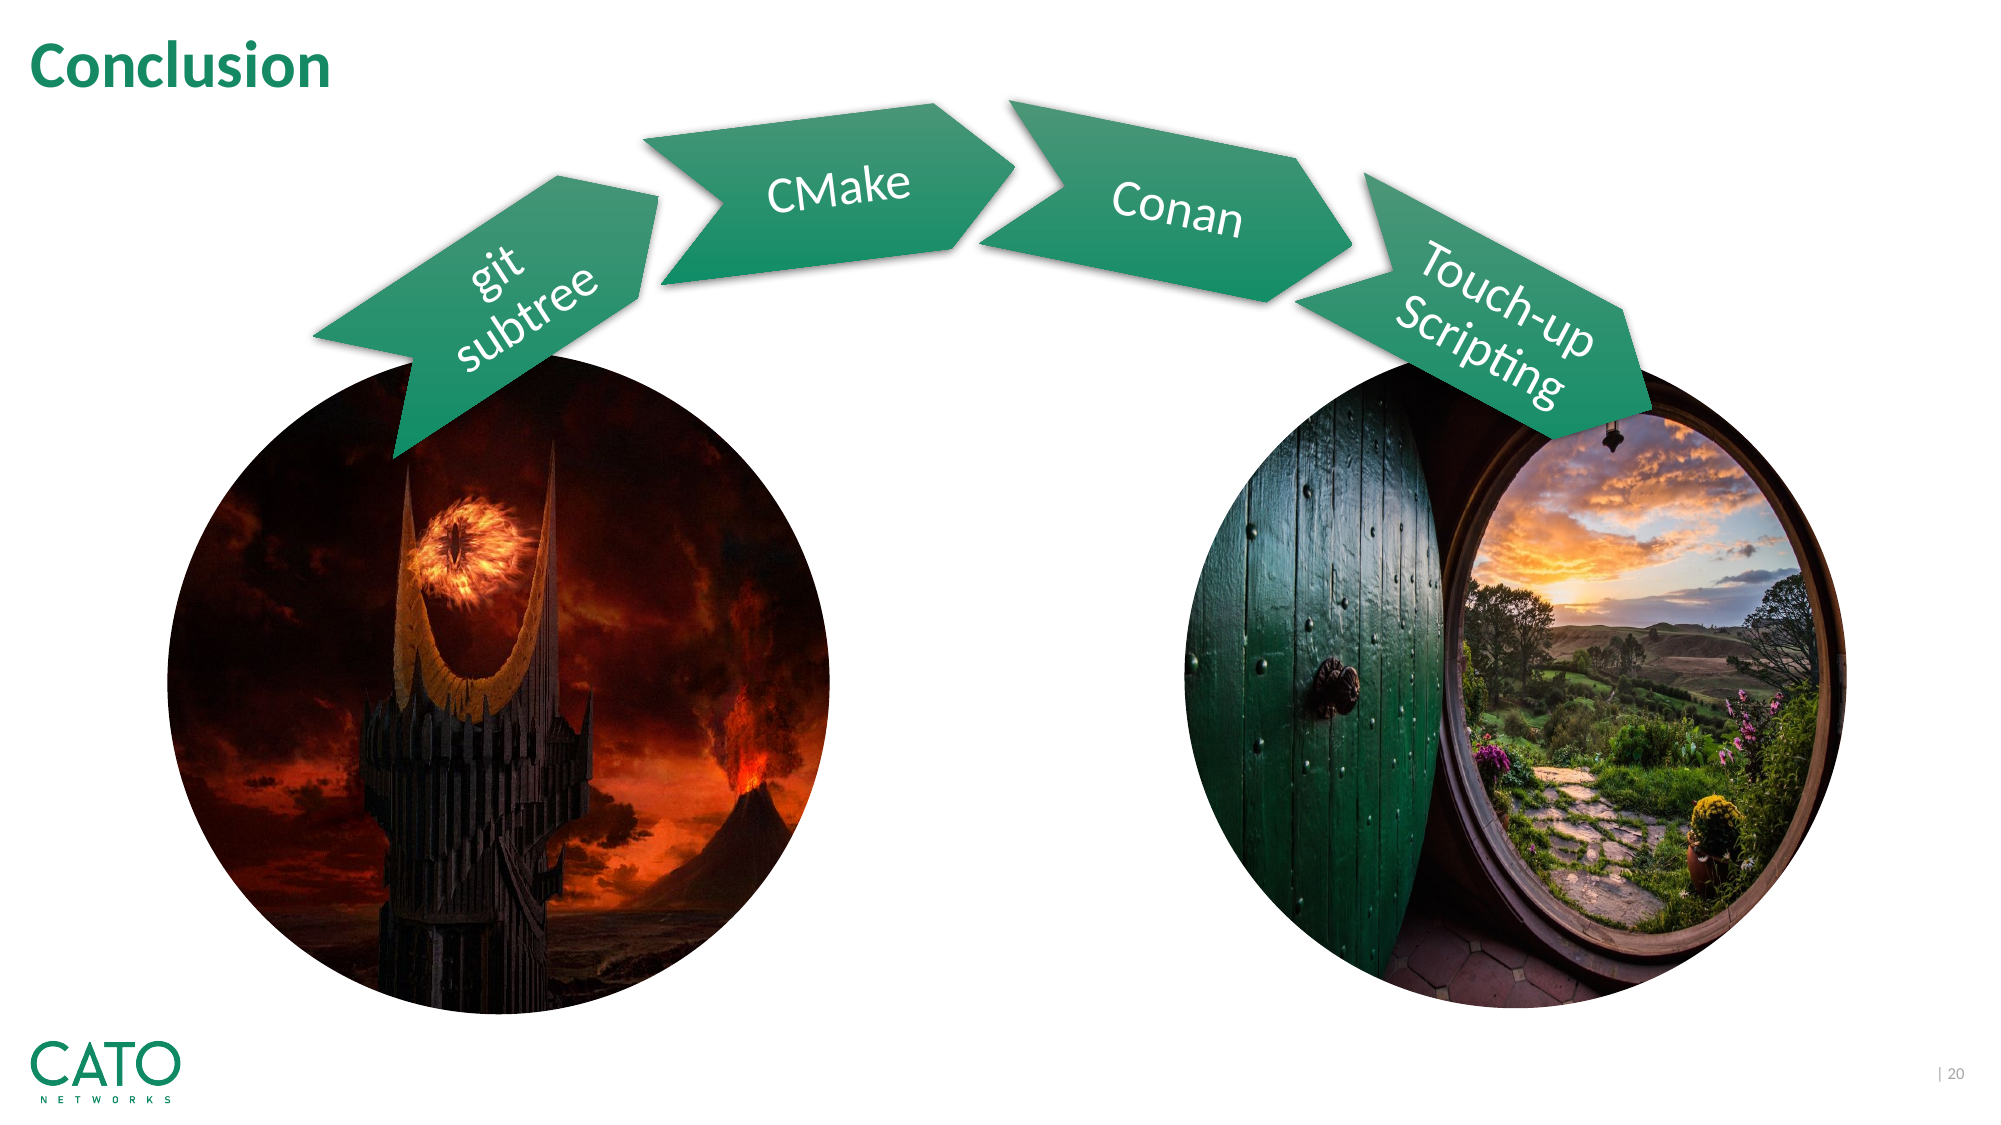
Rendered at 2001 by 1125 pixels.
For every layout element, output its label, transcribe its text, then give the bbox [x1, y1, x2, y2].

picture [30, 1034, 181, 1110]
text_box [322, 27, 1678, 567]
picture [167, 351, 830, 1015]
title Conclusion [30, 22, 1927, 110]
picture [1184, 345, 1847, 1009]
slide_number | 20 [1909, 1042, 1980, 1103]
